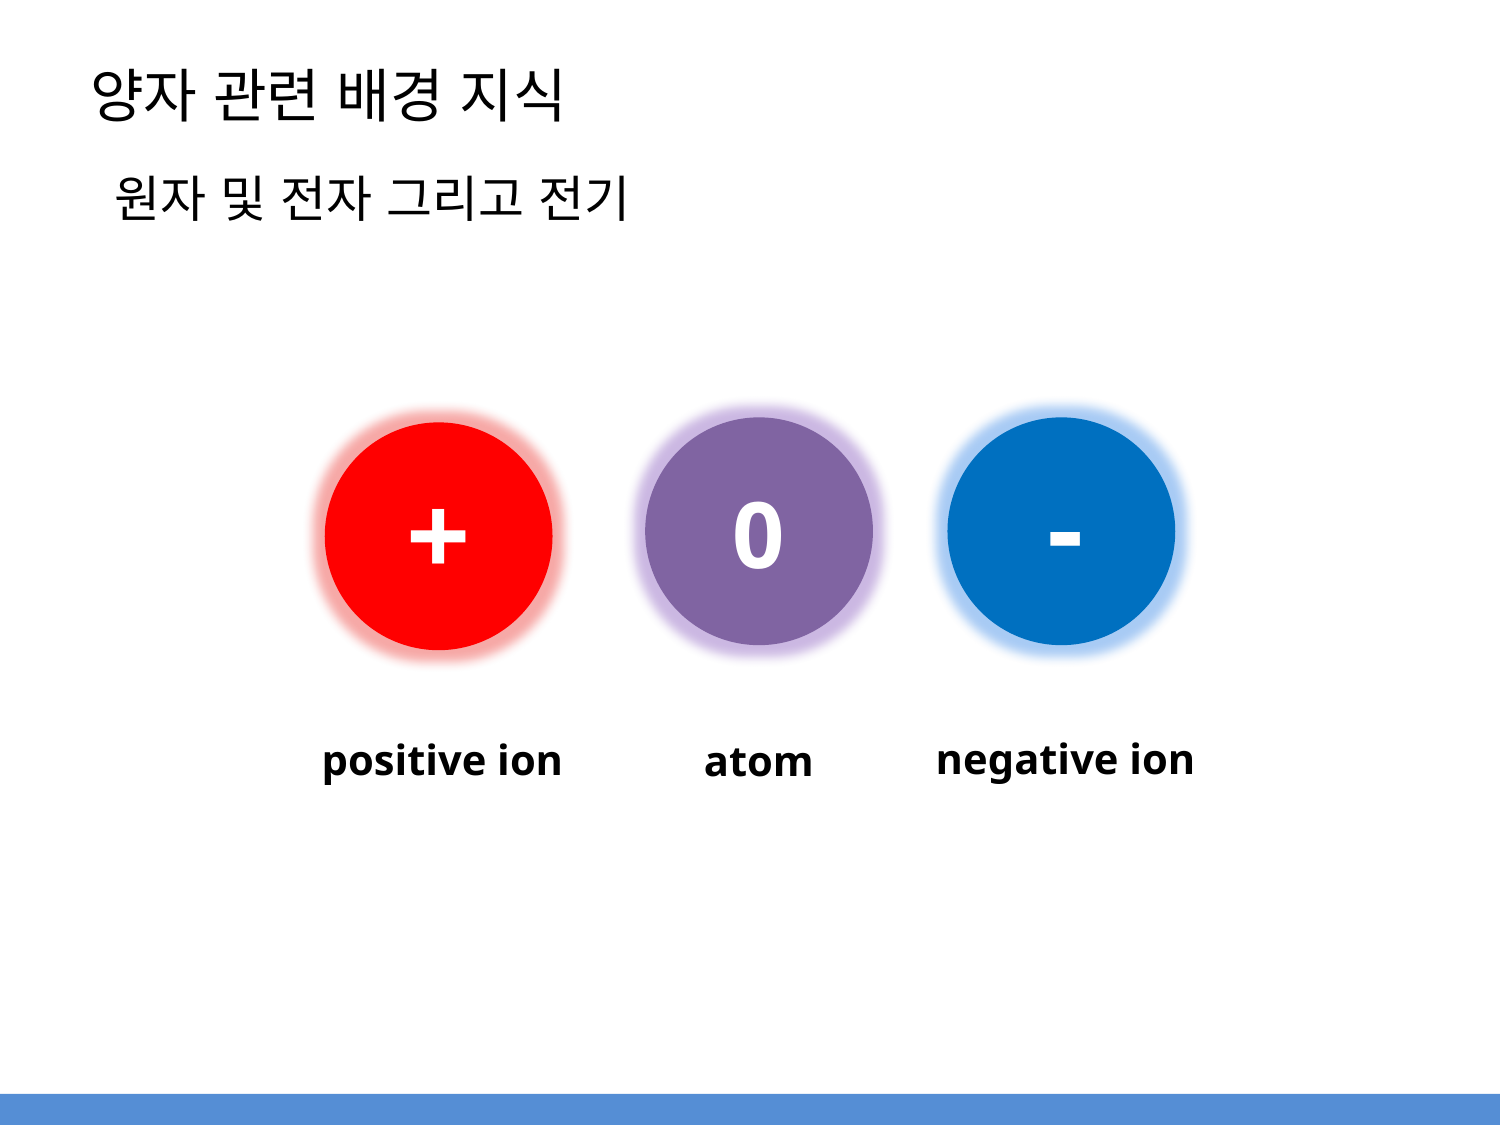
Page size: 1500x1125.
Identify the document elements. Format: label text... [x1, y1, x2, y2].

title 양자 관련 배경 지식 [75, 0, 1425, 188]
text_box positive ion [290, 710, 595, 820]
text_box [0, 1092, 1500, 1125]
list atom [642, 712, 876, 821]
text_box negative ion [913, 709, 1218, 819]
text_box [324, 417, 1176, 651]
text_box 원자 및 전자 그리고 전기 [100, 160, 715, 236]
